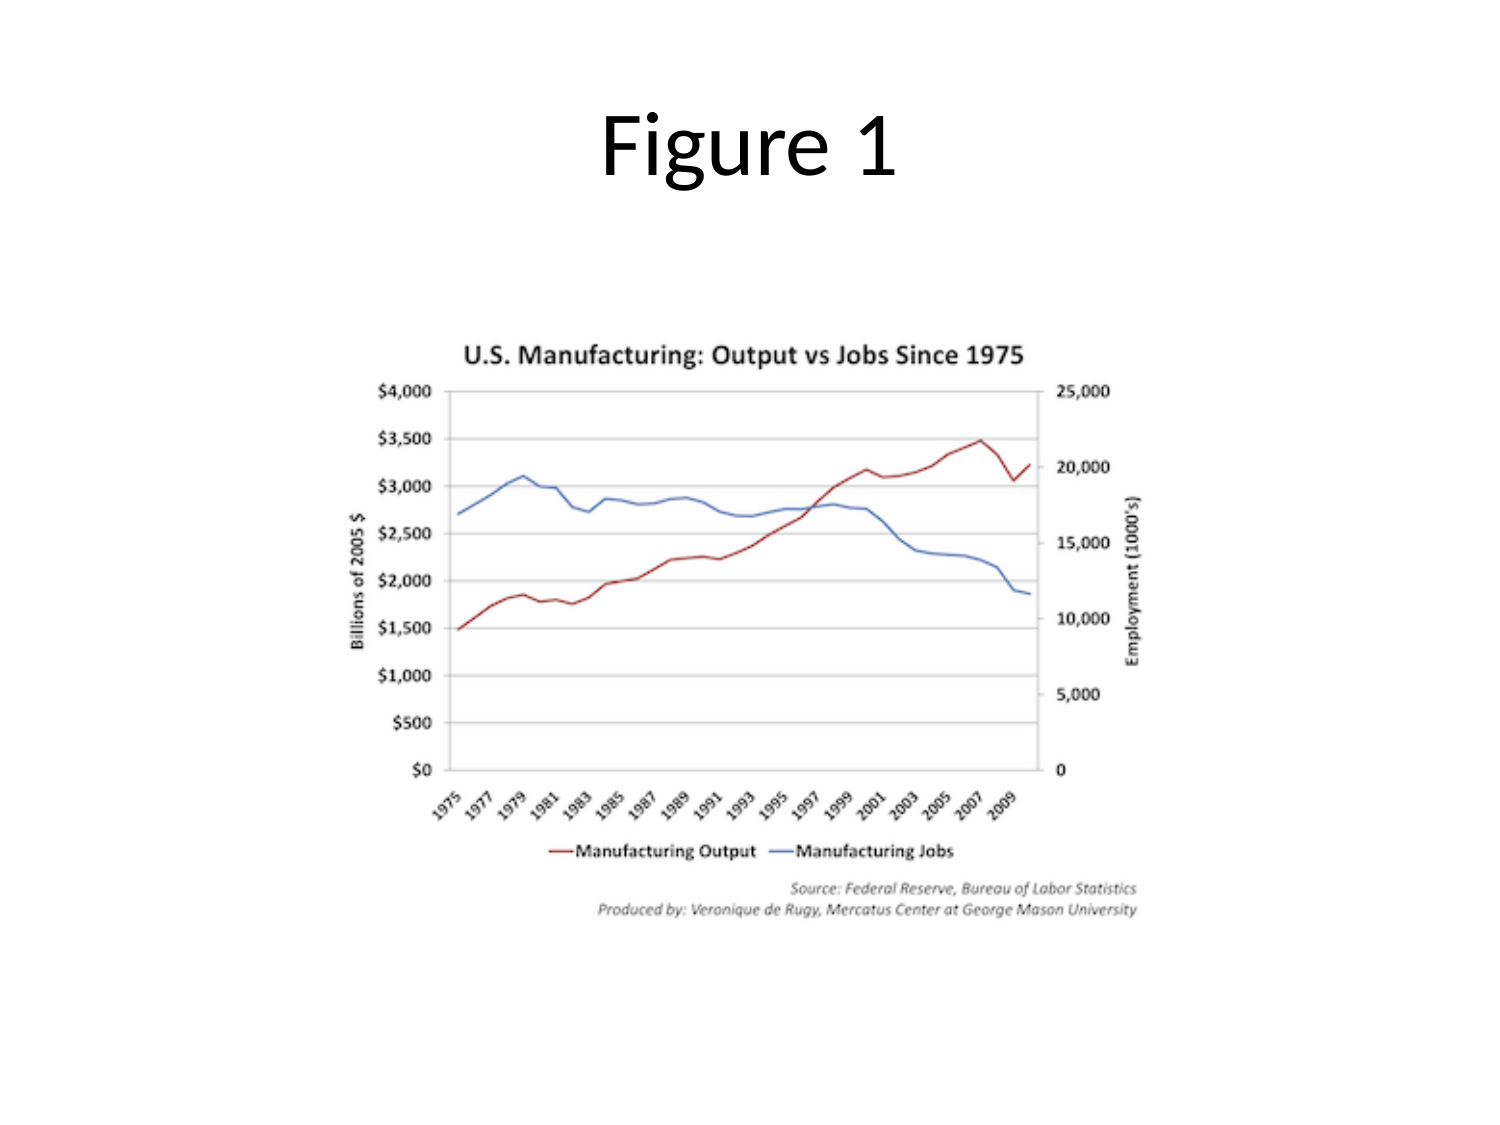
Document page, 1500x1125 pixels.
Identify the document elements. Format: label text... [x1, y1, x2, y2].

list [74, 262, 1426, 1006]
title Figure 1 [75, 45, 1425, 233]
